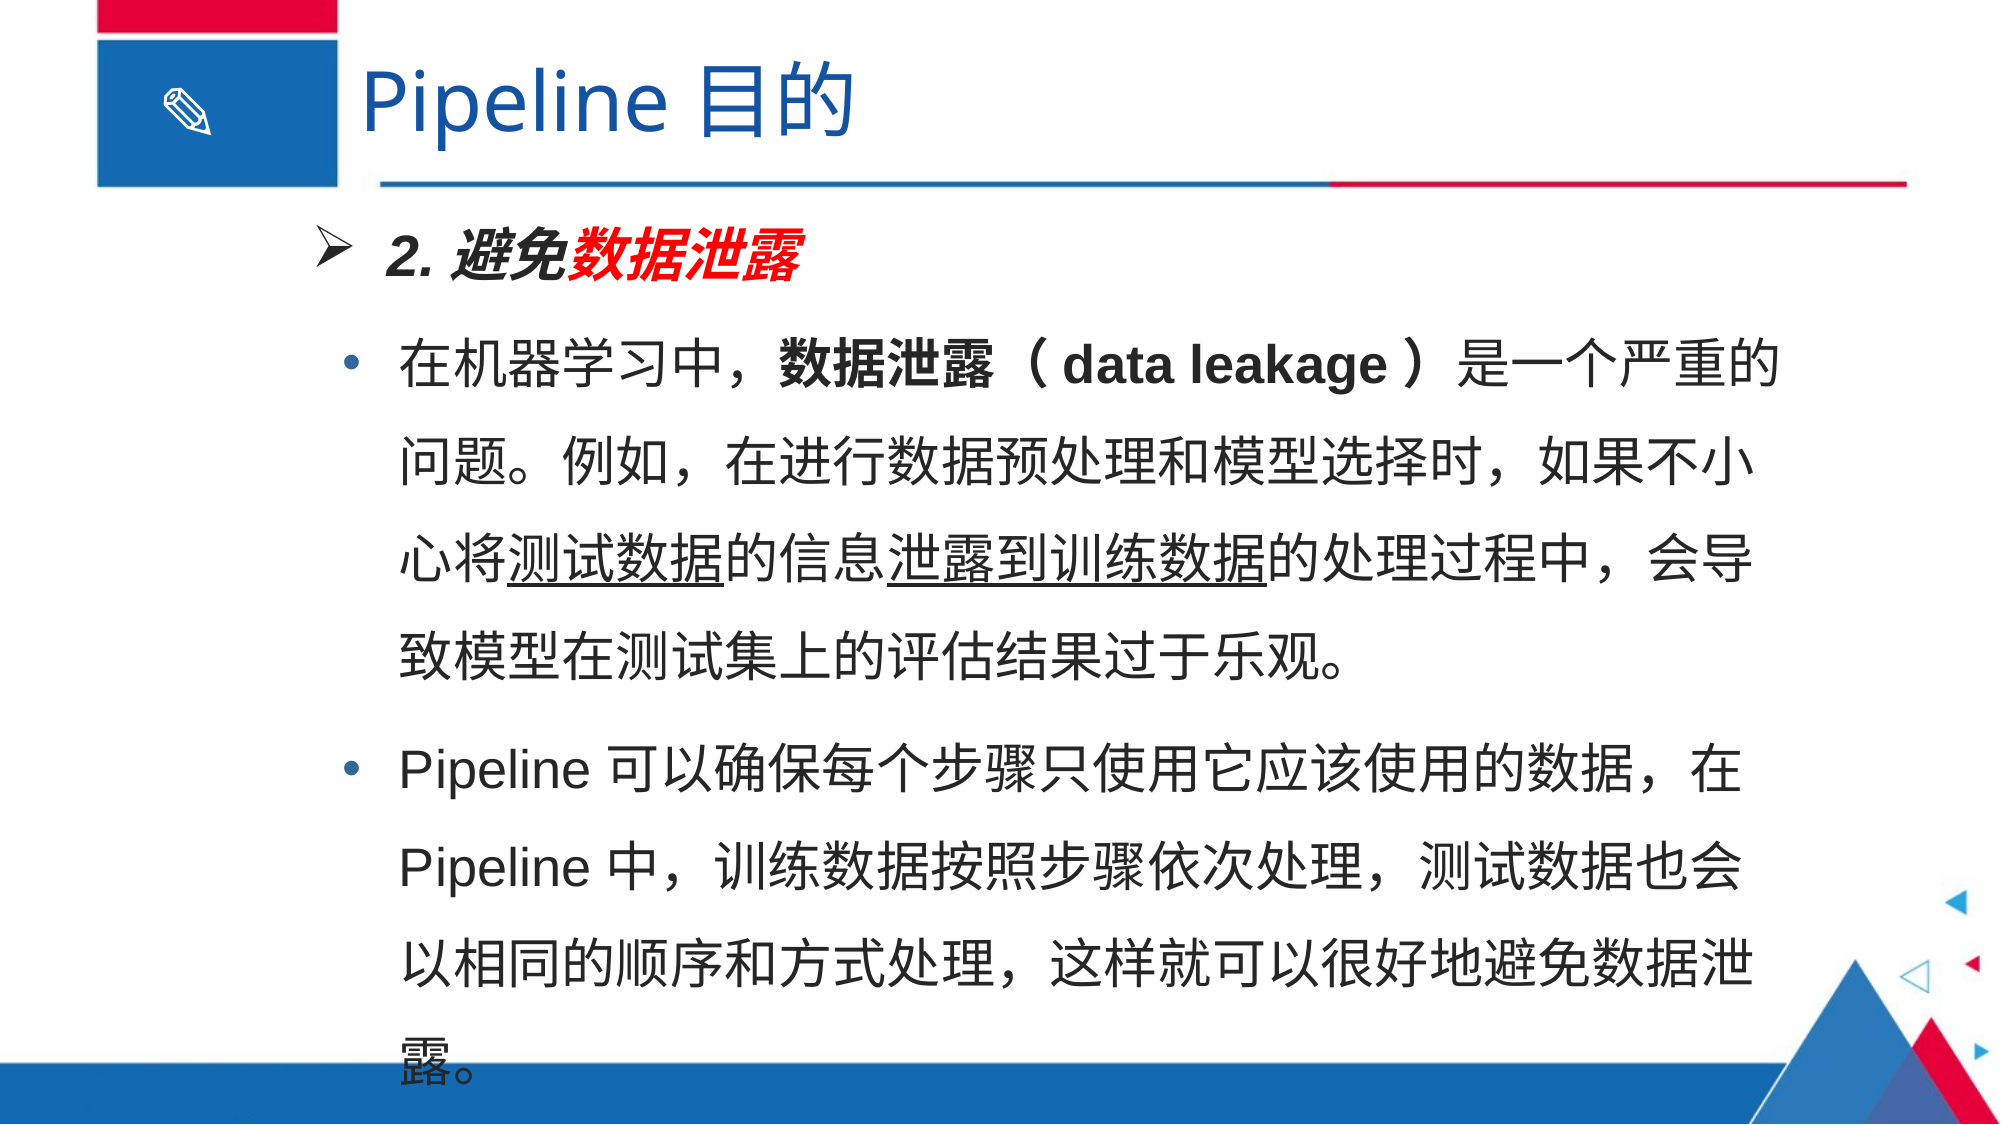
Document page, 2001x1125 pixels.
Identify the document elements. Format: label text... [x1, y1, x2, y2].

title Pipeline目的 [344, 51, 1413, 159]
text_box 2.避免数据泄露 [296, 210, 1321, 310]
text_box 在机器学习中，数据泄露（data leakage）是一个严重的问题。例如，在进行数据预处理和模型选择时，如果不小心将测试数据的信息泄露到训练数据的处理过程中，会导致模型在测试集上的评估结果过于乐观。 Pipeline可以确保每个步骤只使用它应该使用的数据，在Pipeline中，训练数据按照步骤依次处理，测试数据也会以相同的顺序和方式处理，这样就可以很好地避免数据泄露。 [269, 291, 1801, 1058]
picture [0, 0, 2000, 1124]
